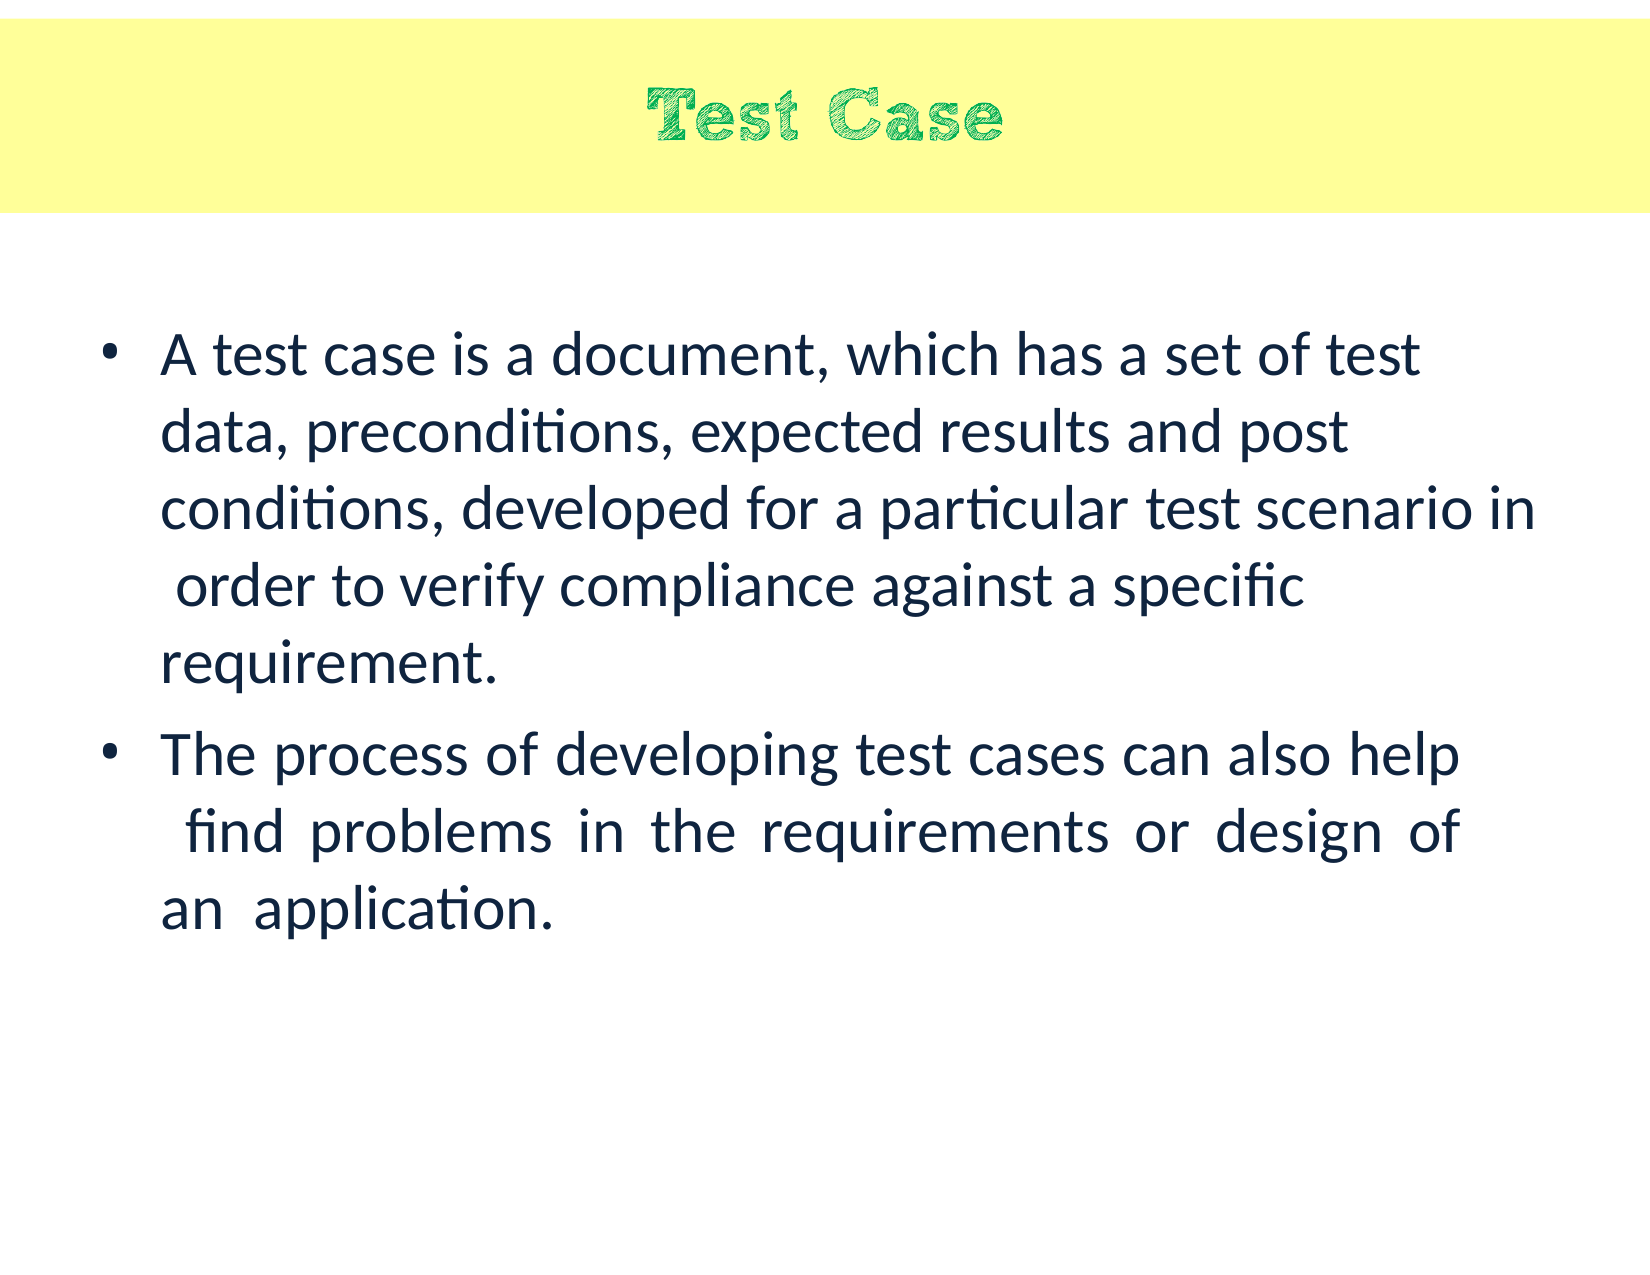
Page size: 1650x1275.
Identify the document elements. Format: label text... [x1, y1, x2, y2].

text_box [0, 18, 1650, 214]
text_box A test case is a document, which has a set of test data, preconditions, expected results and post conditions, developed for a particular test scenario in order to verify compliance against a specific requirement. The process of developing test cases can also help find problems in the requirements or design of an application. [96, 309, 1550, 943]
